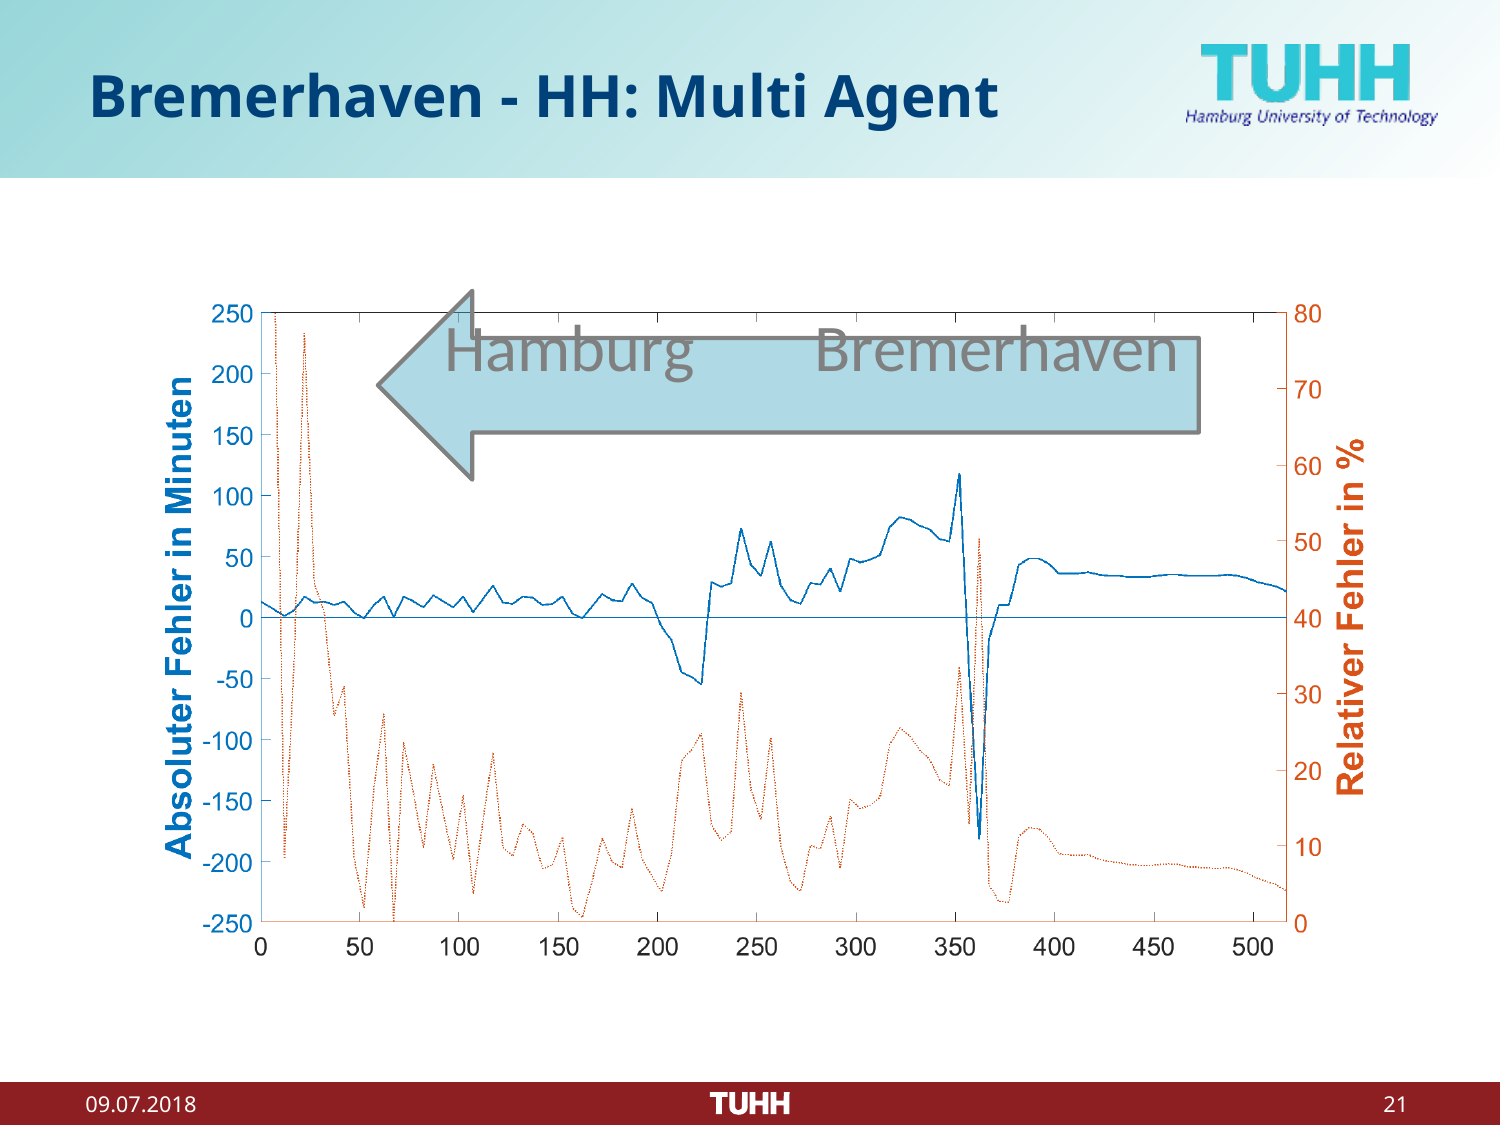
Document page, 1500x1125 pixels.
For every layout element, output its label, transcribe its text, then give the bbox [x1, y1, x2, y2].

picture [0, 1082, 1500, 1125]
list Bremerhaven - HH: Multi Agent [88, 59, 1069, 130]
picture [88, 256, 1412, 1004]
picture [1186, 44, 1438, 126]
